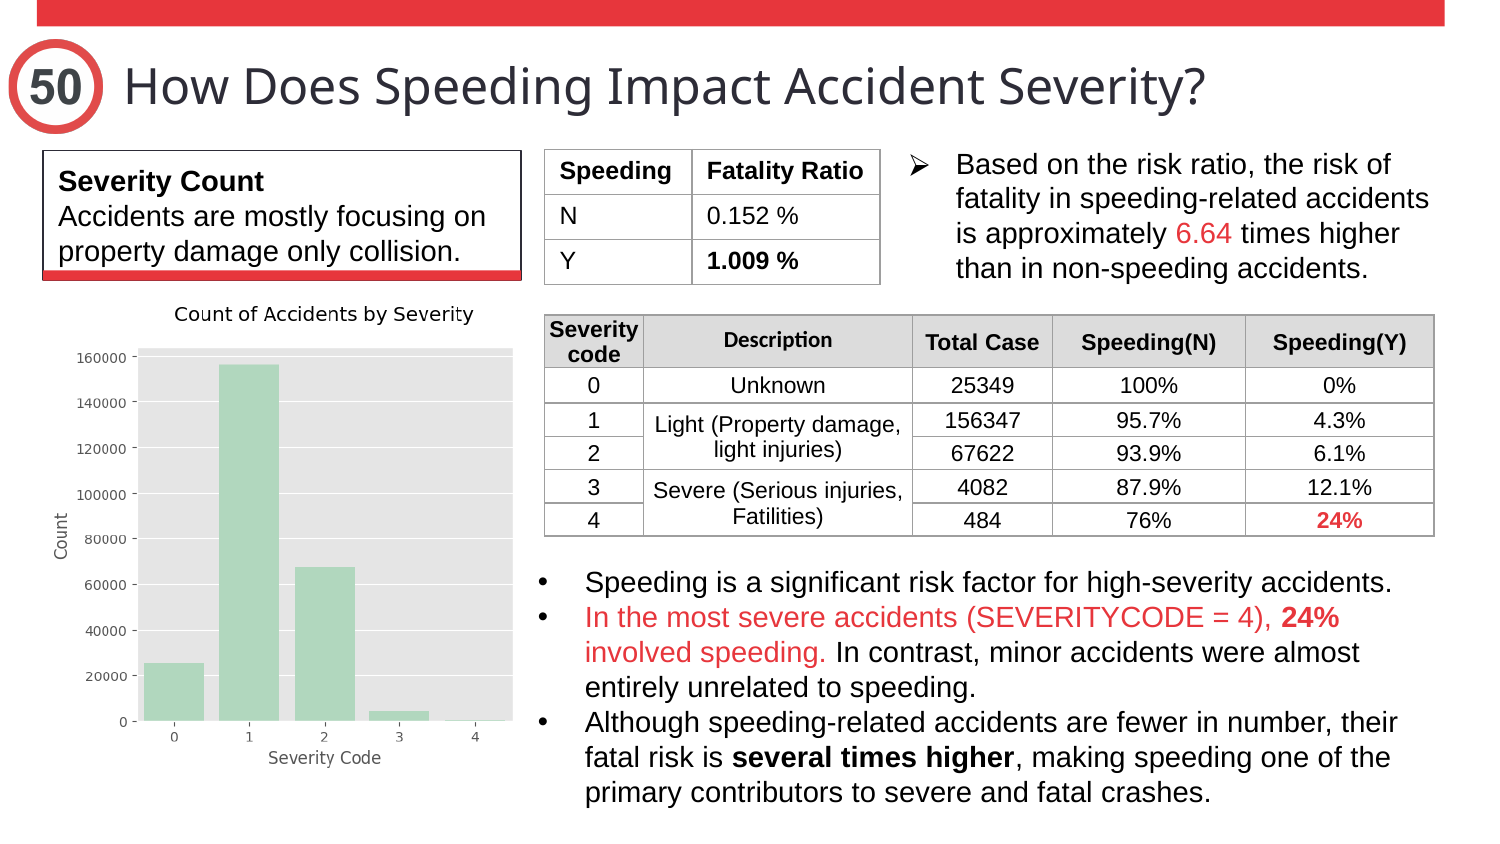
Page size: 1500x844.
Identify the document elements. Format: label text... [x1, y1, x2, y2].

table_cell 0% [1246, 368, 1433, 402]
table_cell 100% [1053, 368, 1245, 402]
table_header Total Case [913, 316, 1052, 367]
table_header Severity code [545, 316, 643, 367]
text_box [42, 150, 522, 281]
table_cell 12.1% [1246, 470, 1433, 502]
table_cell 6.1% [1246, 437, 1433, 469]
table_header Fatality Ratio [693, 150, 879, 194]
title How Does Speeding Impact Accident Severity? [108, 39, 1373, 134]
table_header Description [644, 316, 912, 367]
table_cell 4.3% [1246, 404, 1433, 436]
table_cell 1 [545, 404, 643, 436]
picture [42, 296, 522, 776]
table_cell 93.9% [1053, 437, 1245, 469]
picture [8, 39, 103, 134]
table_cell 76% [1053, 504, 1245, 535]
table_cell 3 [545, 470, 643, 502]
table_cell 0.152 % [693, 195, 879, 239]
text_box Based on the risk ratio, the risk of fatality in speeding-related accidents is approximately 6.64 times higher than in non-speeding accidents. [893, 137, 1449, 293]
table_cell Y [545, 240, 691, 284]
table_cell 4 [545, 504, 643, 535]
table_cell 2 [545, 437, 643, 469]
table_cell 95.7% [1053, 404, 1245, 436]
table_cell 24% [1246, 504, 1433, 535]
text_box Speeding is a significant risk factor for high-severity accidents. In the most severe accidents (SEVERITYCODE = 4), 24% involved speeding. In contrast, minor accidents were almost entirely unrelated to speeding. Although speeding-related accidents are fewer in number, their fatal risk is several times higher, making speeding one of the primary contributors to severe and fatal crashes. [522, 556, 1435, 816]
table_cell Light (Property damage, light injuries) [644, 404, 912, 469]
table_cell 1.009 % [693, 240, 879, 284]
table_cell 0 [545, 368, 643, 402]
table_cell Severe (Serious injuries, Fatilities) [644, 470, 912, 535]
table_header Speeding(Y) [1246, 316, 1433, 367]
table_cell 87.9% [1053, 470, 1245, 502]
table_cell Unknown [644, 368, 912, 402]
table_header Speeding [545, 150, 691, 194]
table_cell 4082 [913, 470, 1052, 502]
table_cell 484 [913, 504, 1052, 535]
table_cell 156347 [913, 404, 1052, 436]
table_cell 67622 [913, 437, 1052, 469]
table_header Speeding(N) [1053, 316, 1245, 367]
table_cell 25349 [913, 368, 1052, 402]
table_cell N [545, 195, 691, 239]
